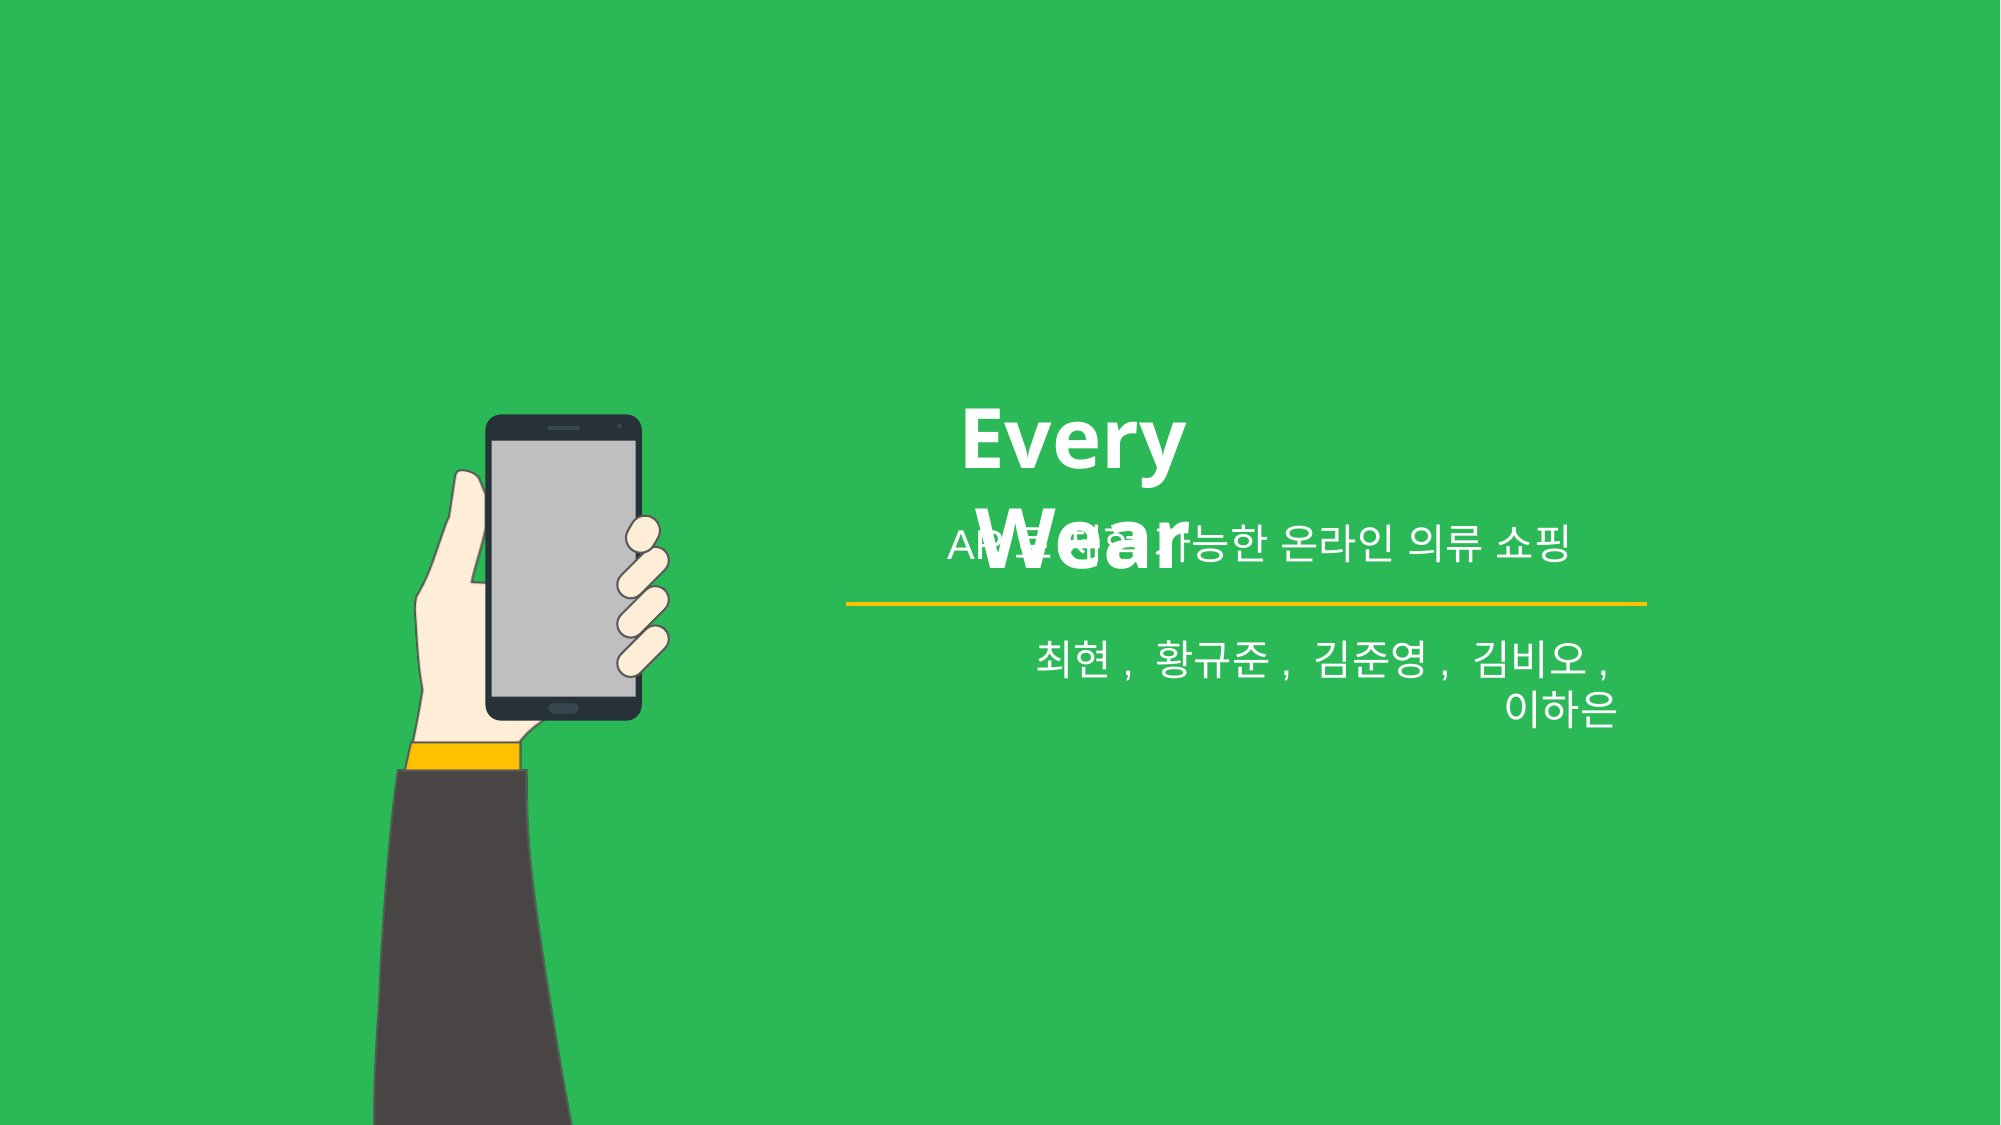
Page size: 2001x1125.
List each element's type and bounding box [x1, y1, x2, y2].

text_box [373, 414, 675, 1125]
text_box [798, 377, 1635, 714]
